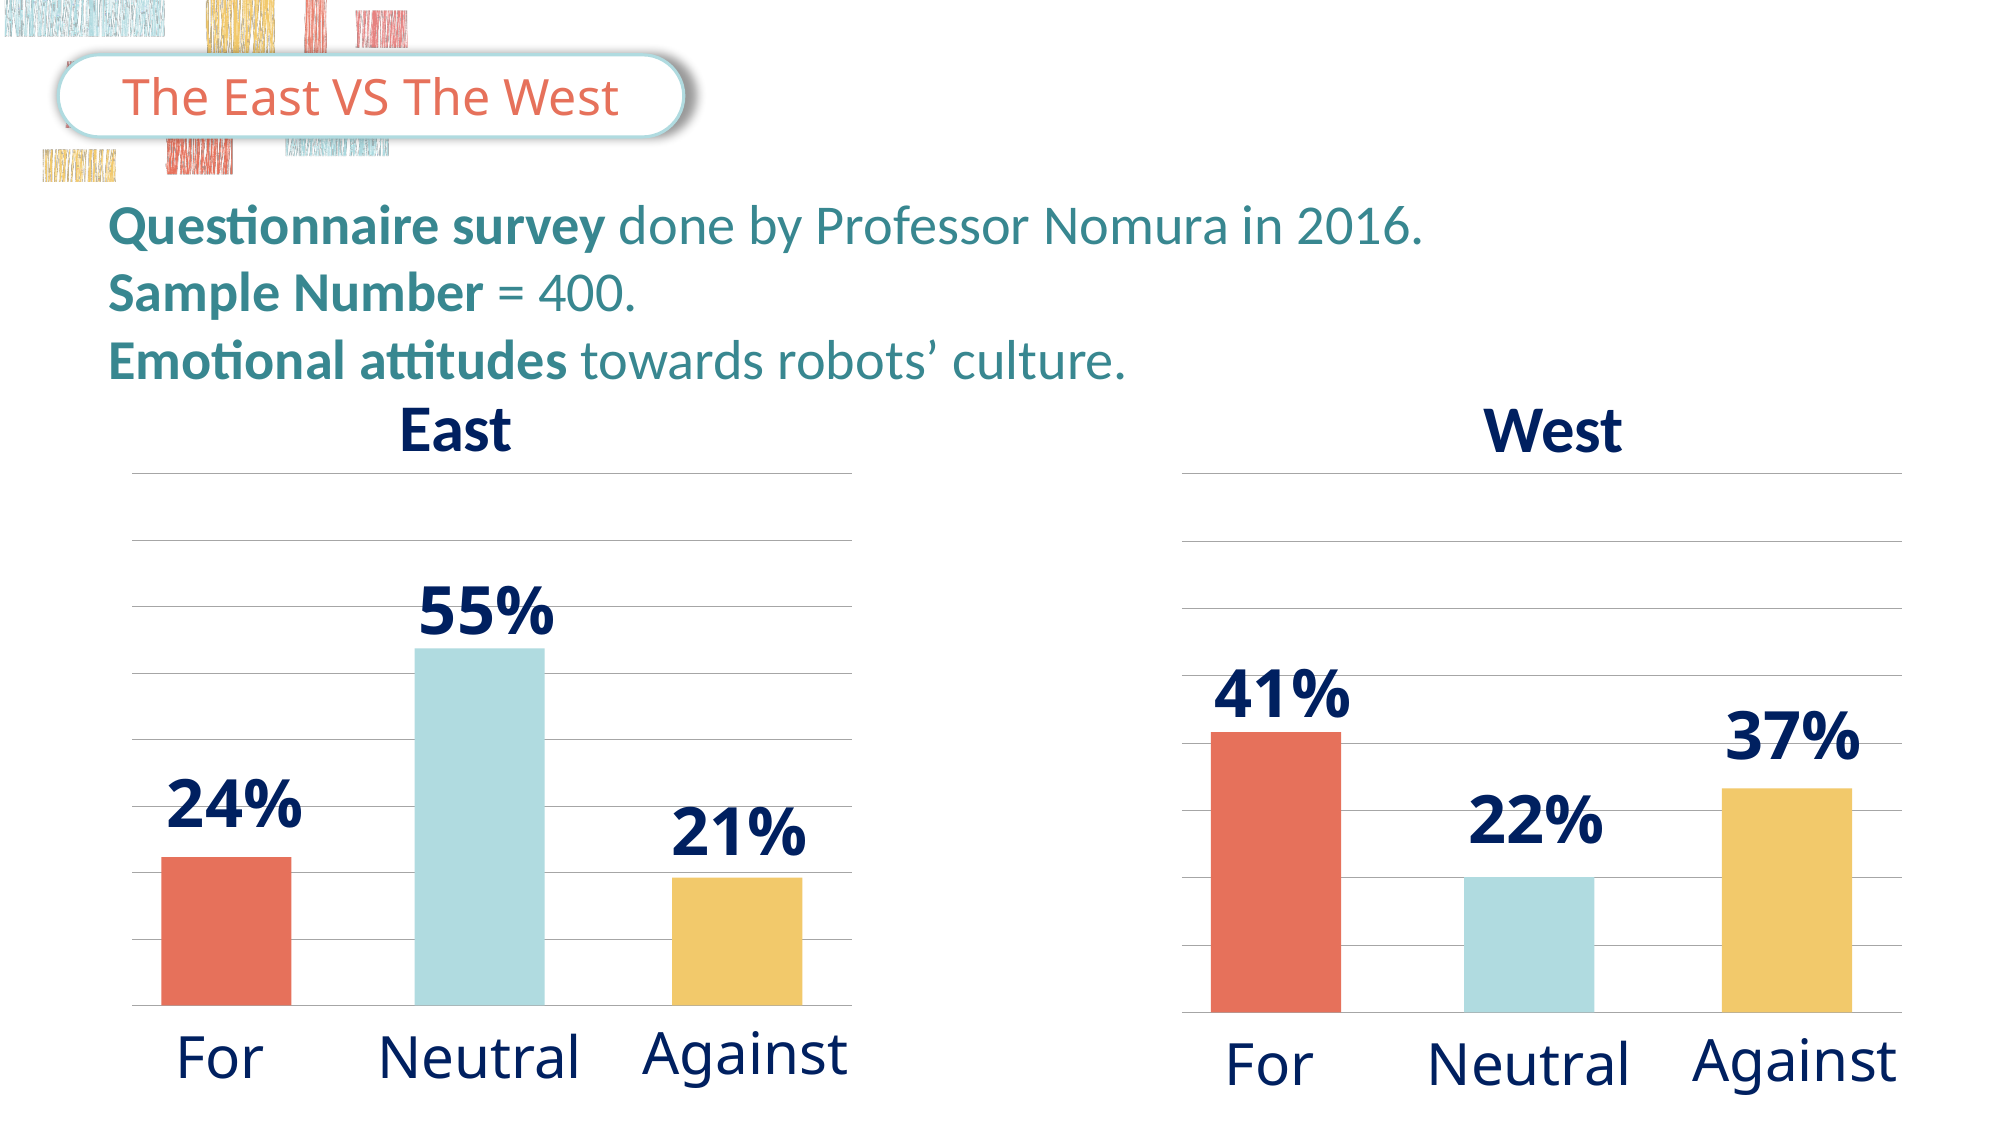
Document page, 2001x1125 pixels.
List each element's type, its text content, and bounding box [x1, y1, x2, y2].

text_box Questionnaire survey done by Professor Nomura in 2016. Sample Number = 400. Emotional attitudes towards robots’ culture. [93, 180, 2000, 398]
text_box The East VS The West [408, 53, 685, 138]
text_box Neutral [352, 1012, 607, 1098]
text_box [1181, 473, 1903, 1013]
text_box For [93, 1012, 347, 1098]
text_box Against [618, 1009, 873, 1094]
picture [0, 0, 408, 184]
text_box Against [1668, 1016, 1922, 1101]
text_box East [384, 377, 552, 473]
text_box West [1468, 378, 1680, 473]
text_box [132, 473, 853, 1006]
text_box For [1143, 1019, 1397, 1105]
text_box Neutral [1402, 1019, 1656, 1105]
